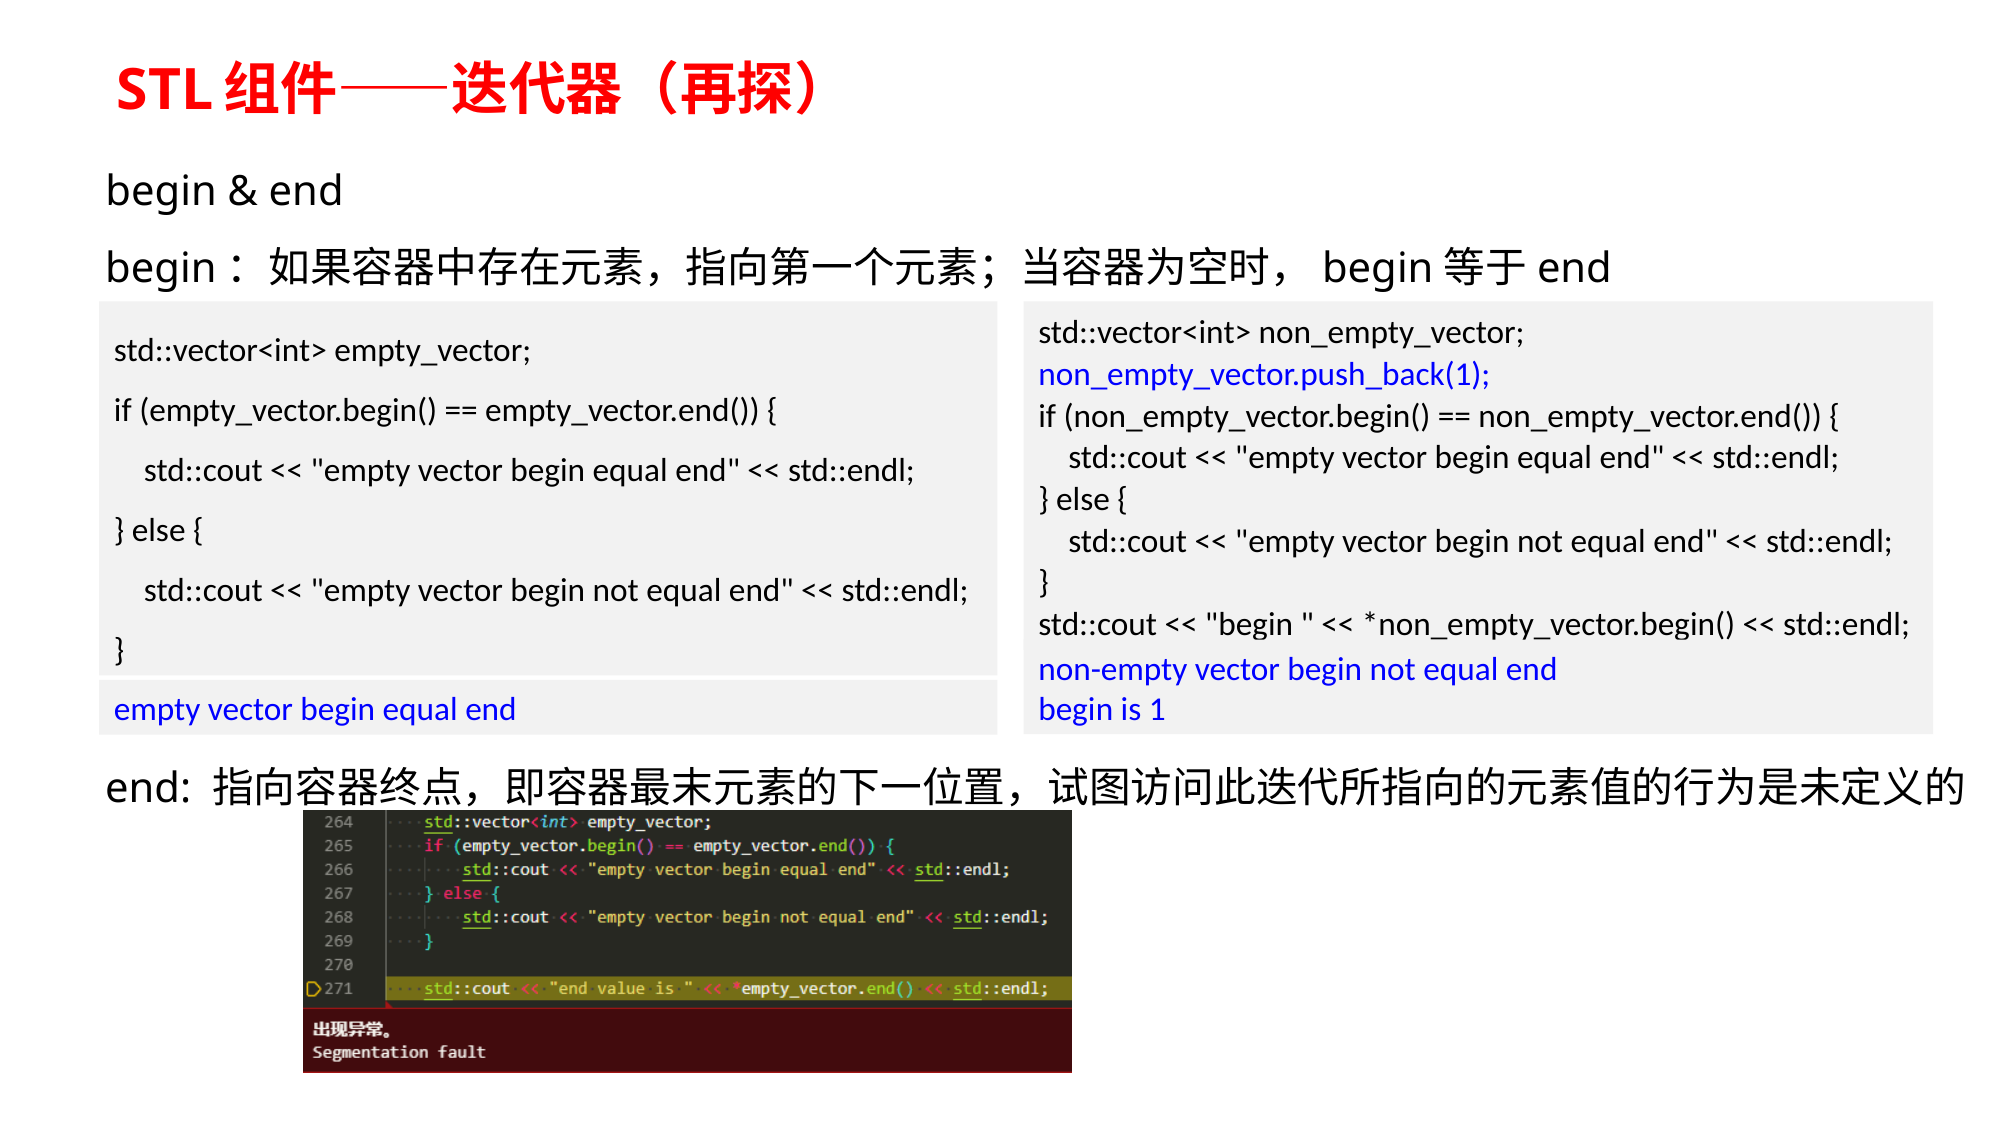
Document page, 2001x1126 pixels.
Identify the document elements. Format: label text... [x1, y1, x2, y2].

text_box begin & end [90, 131, 389, 208]
picture [303, 810, 1072, 1074]
text_box begin：如果容器中存在元素，指向第一个元素；当容器为空时，begin等于end [90, 208, 1853, 298]
text_box std::vector<int> non_empty_vector; non_empty_vector.push_back(1); if (non_empty_vector.begin() == non_empty_vector.end()) { std::cout << "empty vector begin equal end" << std::endl; } else { std::cout << "empty vector begin not equal end" << std::endl; } std::cout << "begin " << *non_empty_vector.begin() << std::endl; [1023, 301, 1934, 639]
text_box end: 指向容器终点，即容器最末元素的下一位置，试图访问此迭代所指向的元素值的行为是未定义的 [90, 727, 1989, 818]
title STL组件——迭代器（再探） [96, 42, 1916, 132]
text_box empty vector begin equal end [99, 679, 998, 727]
text_box std::vector<int> empty_vector; if (empty_vector.begin() == empty_vector.end()) { std::cout << "empty vector begin equal end" << std::endl; } else { std::cout << "empty vector begin not equal end" << std::endl; } [99, 301, 998, 676]
text_box non-empty vector begin not equal end begin is 1 [1023, 639, 1934, 727]
